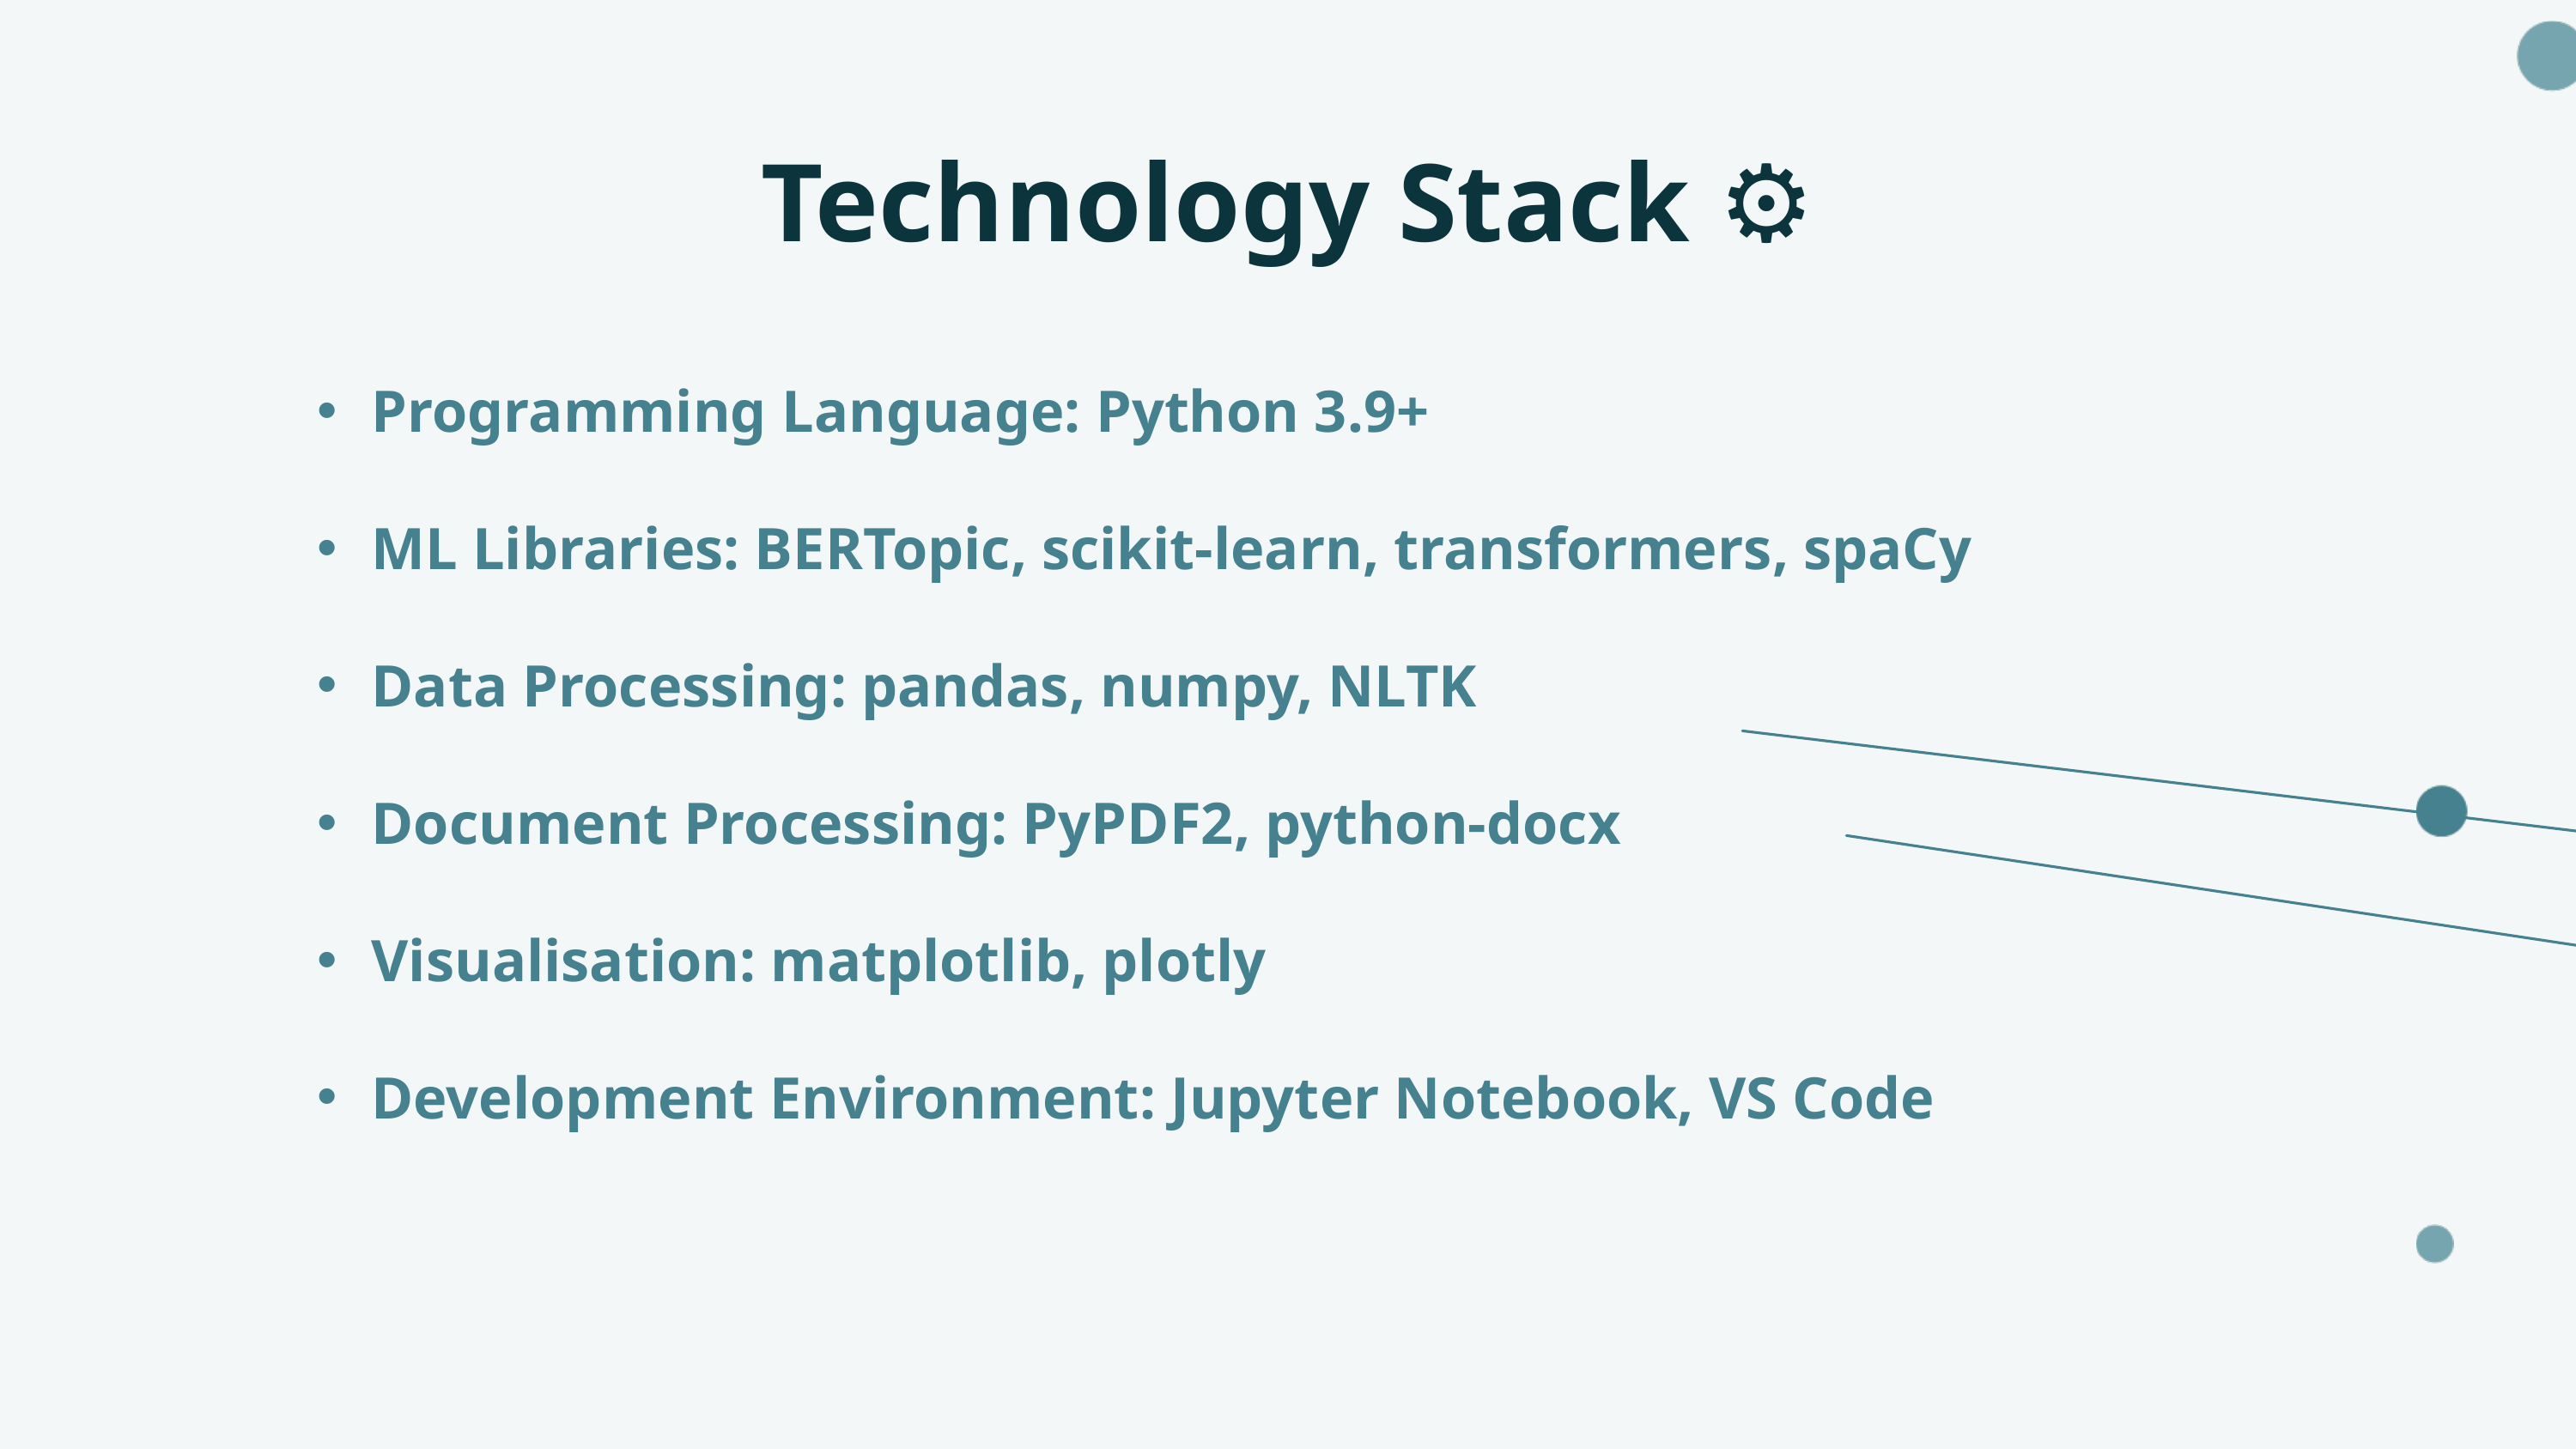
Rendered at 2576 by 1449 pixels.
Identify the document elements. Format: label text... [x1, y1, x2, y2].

text_box [2416, 922, 2576, 1264]
text_box [2416, 21, 2576, 830]
text_box Programming Language: Python 3.9+ ML Libraries: BERTopic, scikit-learn, transformers, spaCy Data Processing: pandas, numpy, NLTK Document Processing: PyPDF2, python-docx Visualisation: matplotlib, plotly Development Environment: Jupyter Notebook, VS Code [262, 306, 2198, 1131]
text_box [2416, 812, 2576, 944]
text_box Technology Stack ⚙ [216, 134, 2360, 264]
